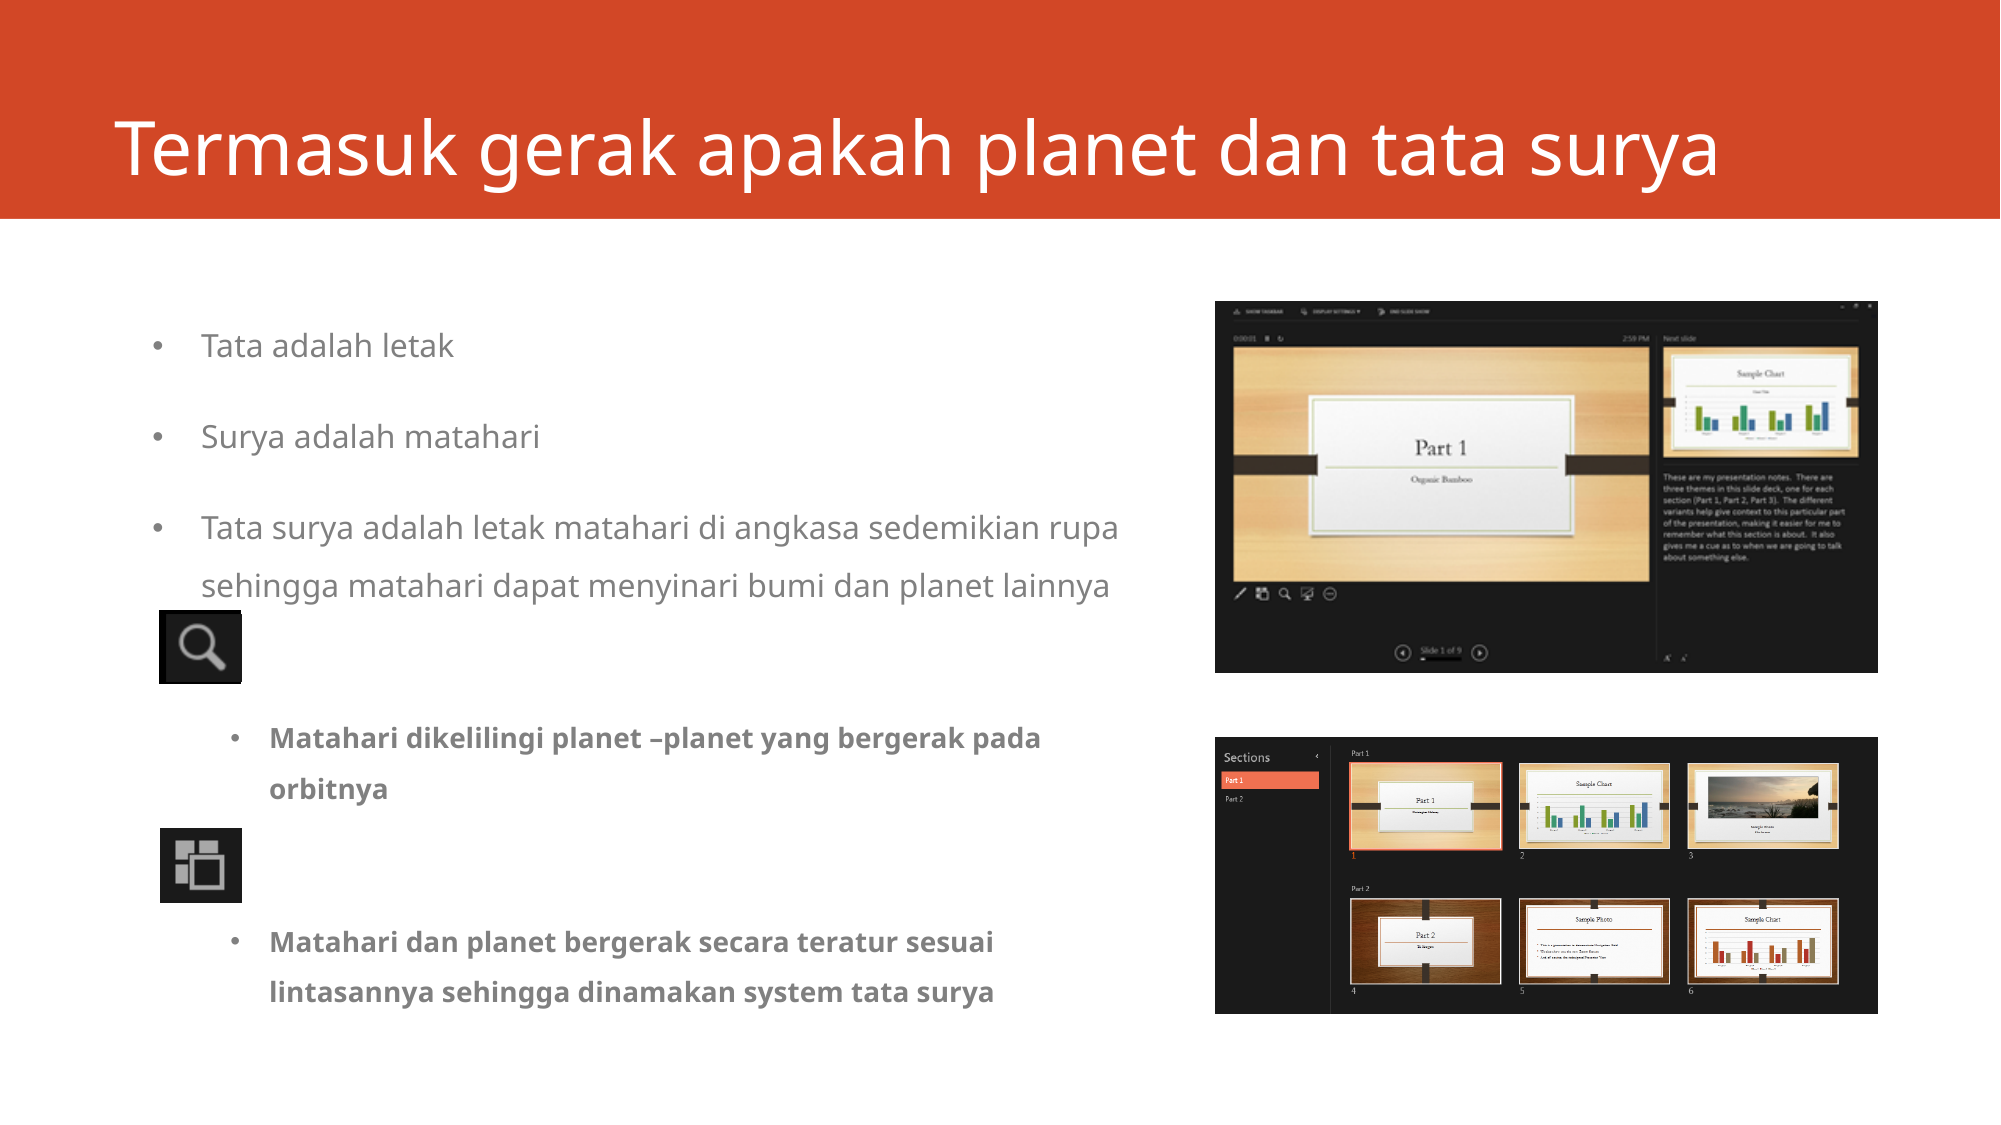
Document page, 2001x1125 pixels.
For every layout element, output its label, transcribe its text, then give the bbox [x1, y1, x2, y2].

picture [1214, 301, 1878, 673]
title Termasuk gerak apakah planet dan tata surya [99, 0, 1863, 199]
picture [1215, 737, 1878, 1014]
list Tata adalah letak Surya adalah matahari Tata surya adalah letak matahari di angkasa sedemikian rupa sehingga matahari dapat menyinari bumi dan planet lainnya Matahari dikelilingi planet –planet yang bergerak pada orbitnya Matahari dan planet bergerak secara teratur sesuai lintasannya sehingga dinamakan system tata surya [137, 299, 1138, 1027]
picture [160, 828, 242, 903]
picture [159, 610, 242, 684]
